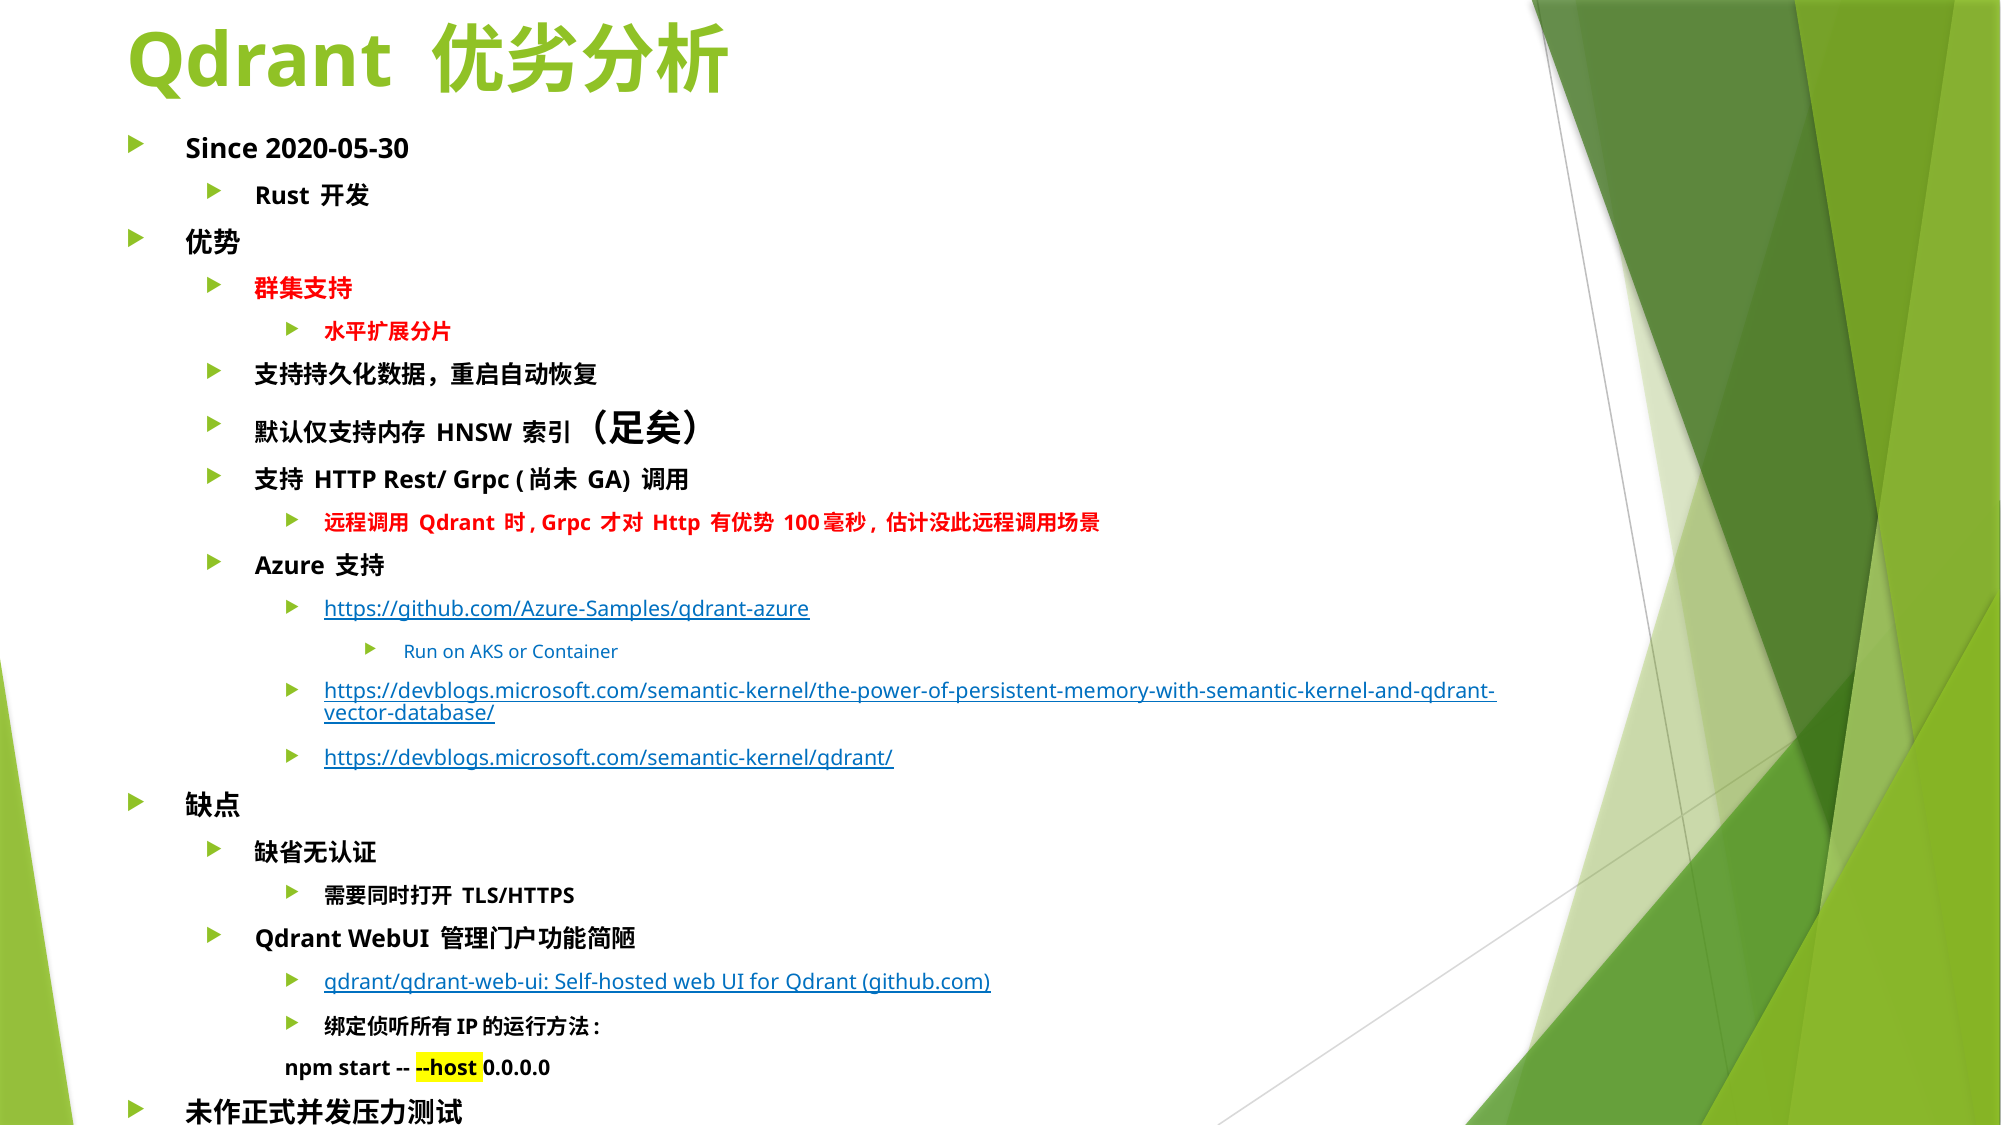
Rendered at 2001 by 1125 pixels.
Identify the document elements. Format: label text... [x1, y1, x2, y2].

title Qdrant 优劣分析 [111, 3, 1522, 123]
list Since 2020-05-30 Rust 开发 优势 群集支持 水平扩展分片 支持持久化数据，重启自动恢复 默认仅支持内存 HNSW 索引（足矣） 支持 HTTP Rest/ Grpc (尚未 GA) 调用 远程调用 Qdrant 时, Grpc 才对 Http 有优势 100毫秒, 估计没此远程调用场景 Azure 支持 https://github.com/Azure-Samples/qdrant-azure Run on AKS or Container https://devblogs.microsoft.com/semantic-kernel/the-power-of-persistent-memory-with-semantic-kernel-and-qdrant-vector-database/ https://devblogs.microsoft.com/semantic-kernel/qdrant/ 缺点 缺省无认证 需要同时打开 TLS/HTTPS Qdrant WebUI 管理门户功能简陋 qdrant/qdrant-web-ui: Self-hosted web UI for Qdrant (github.com) 绑定侦听所有IP的运行方法: npm start -- --host 0.0.0.0 未作正式并发压力测试 [111, 123, 1522, 1122]
